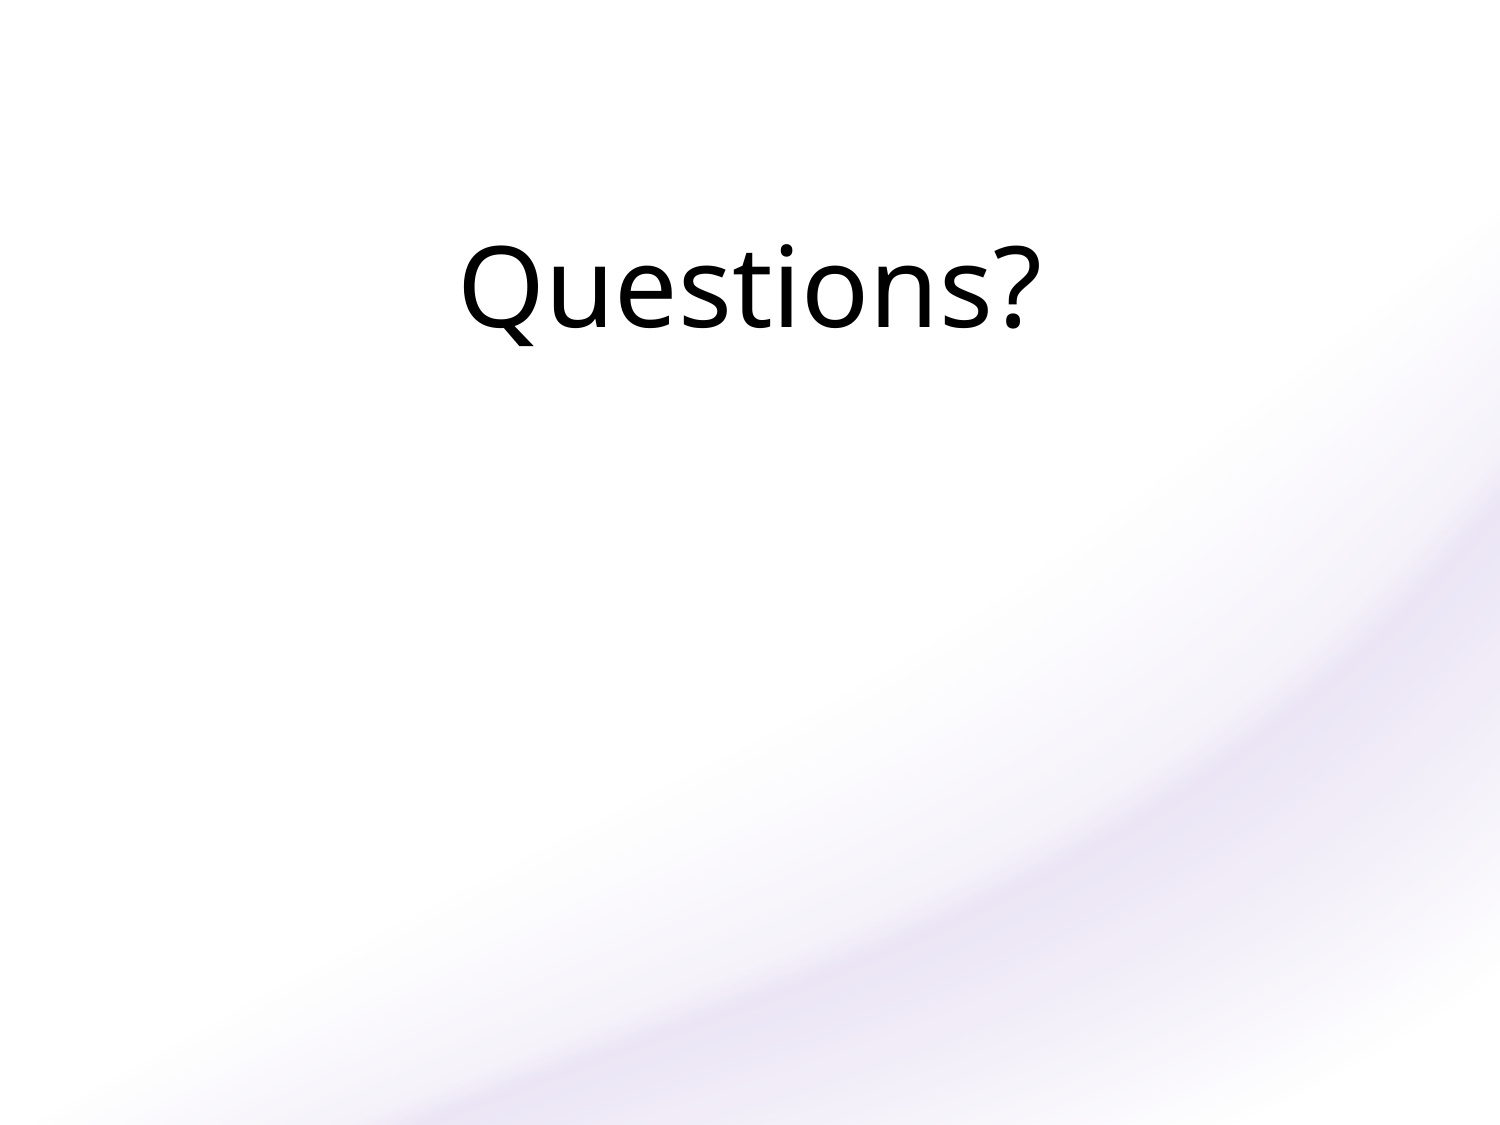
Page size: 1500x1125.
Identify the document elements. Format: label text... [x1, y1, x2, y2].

text_box Questions? [442, 208, 1058, 358]
picture [0, 0, 1500, 1125]
